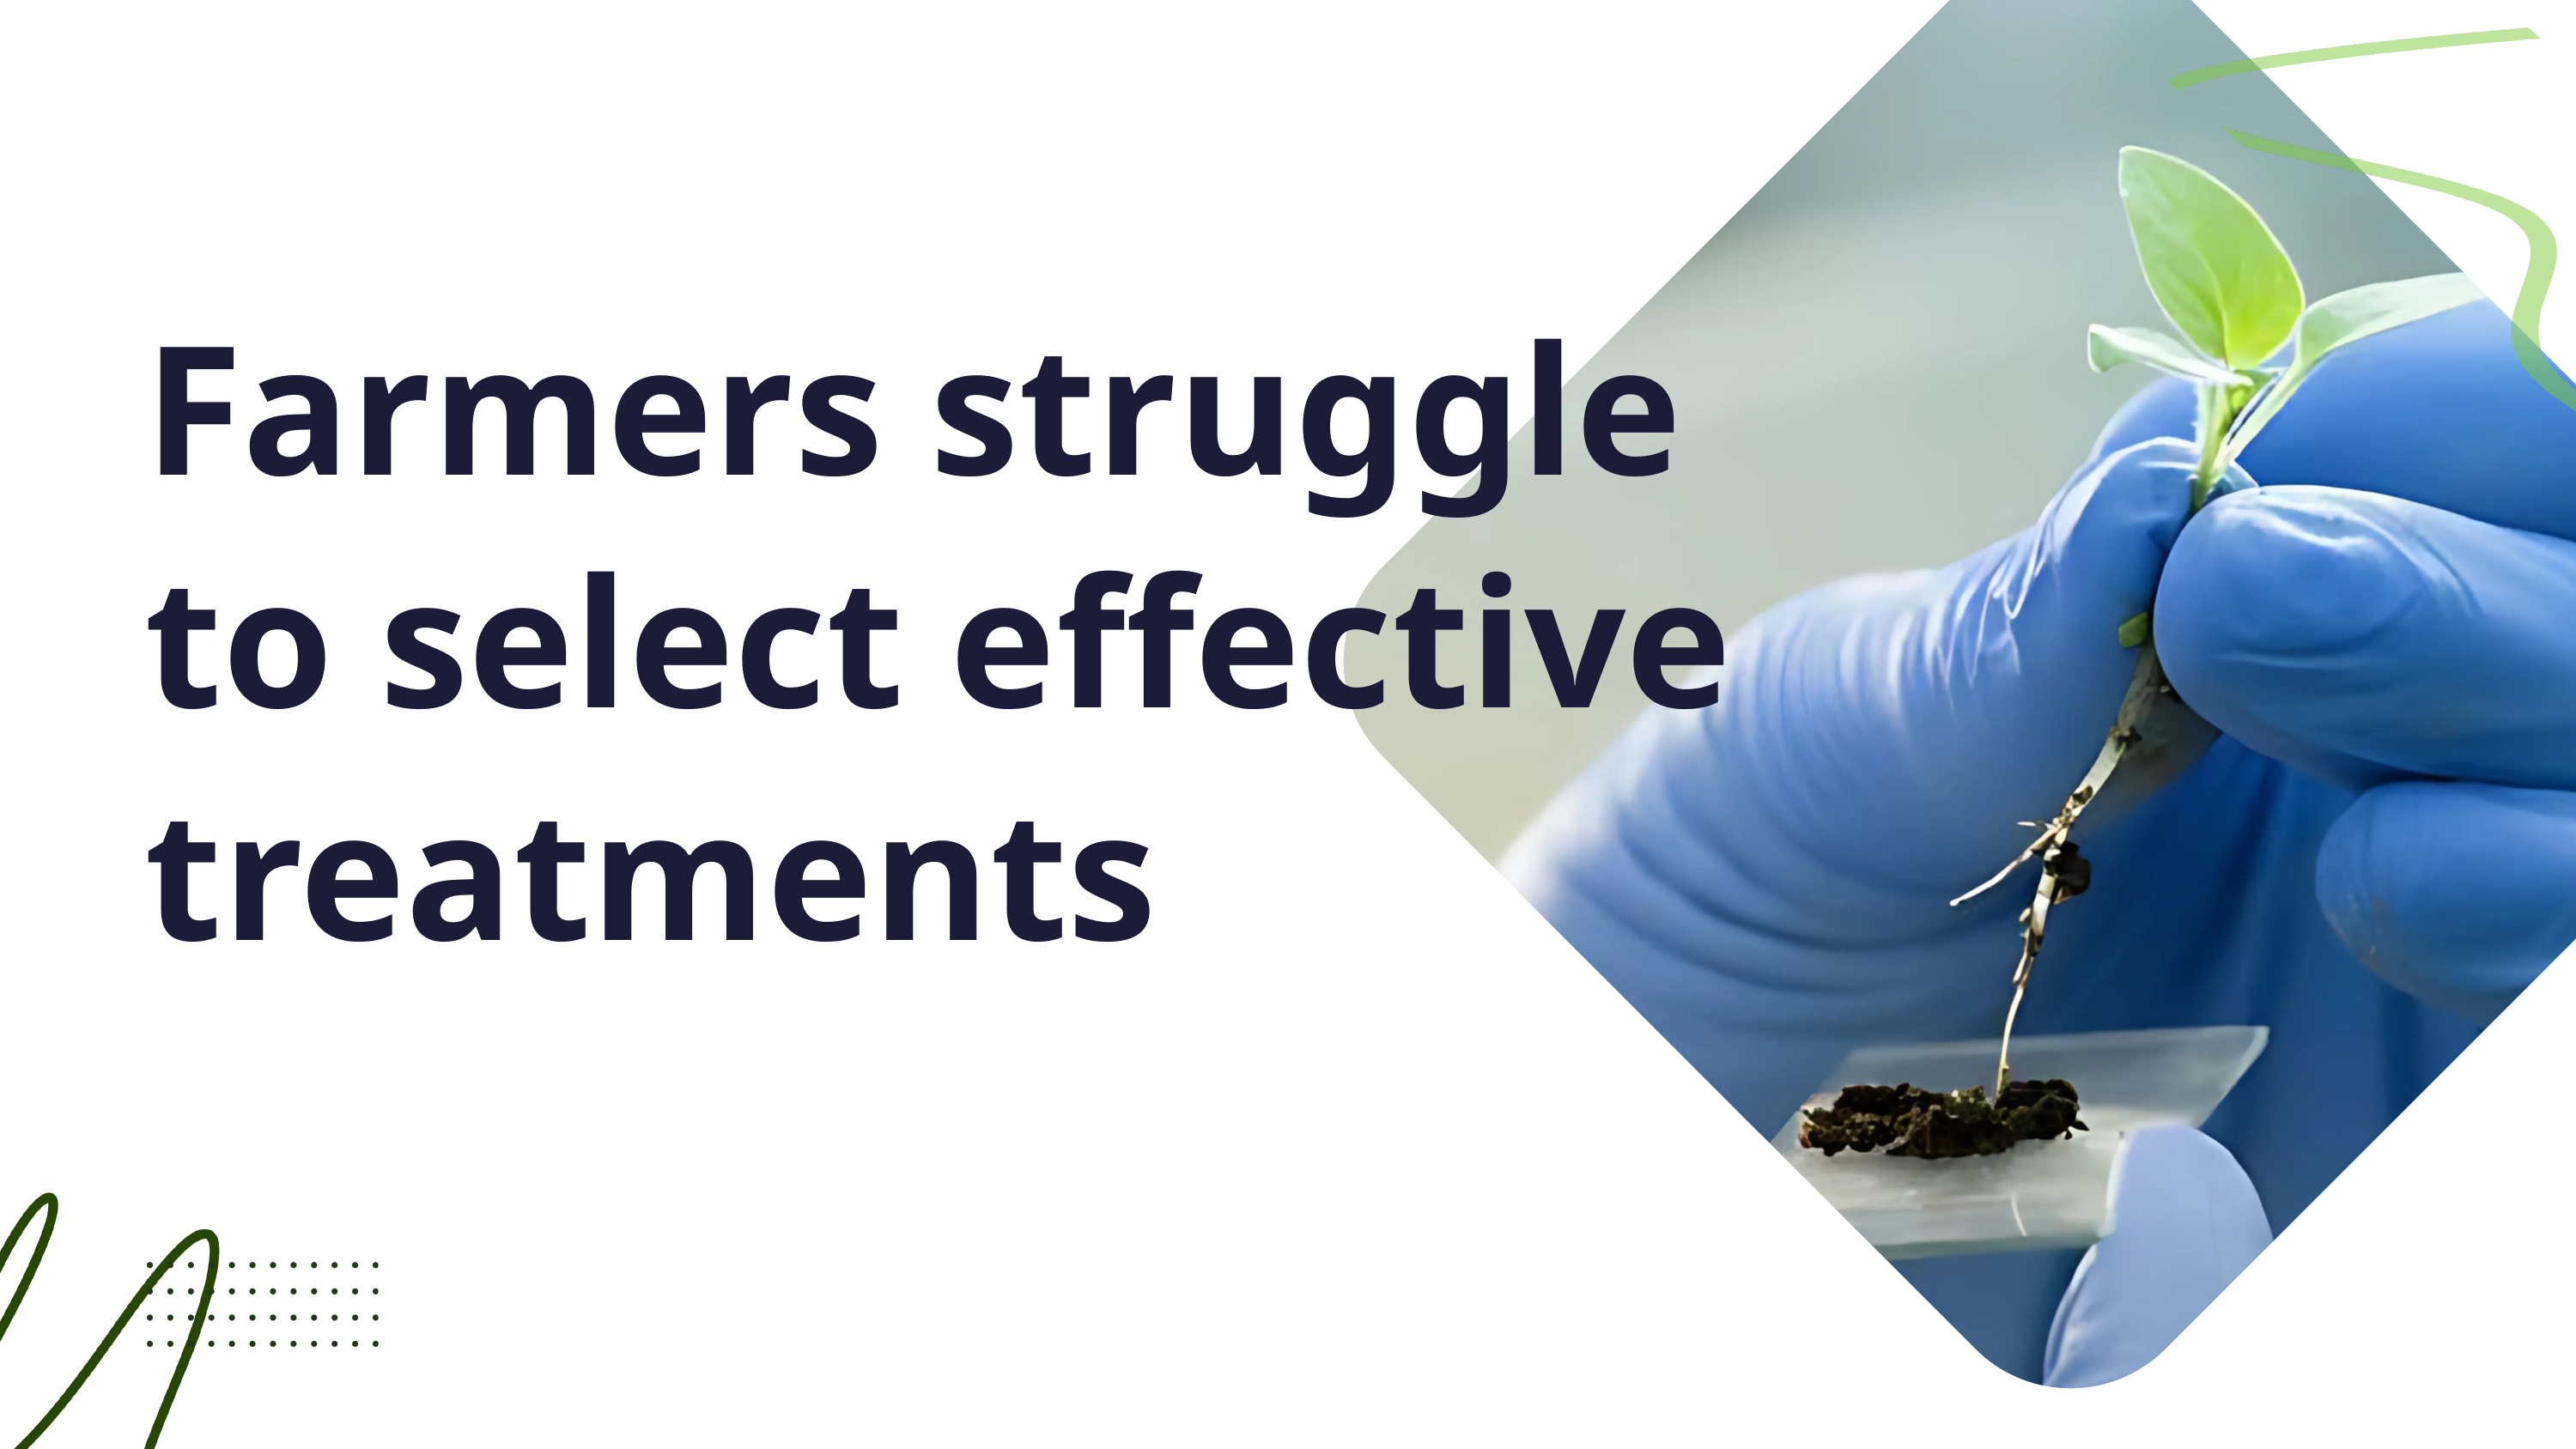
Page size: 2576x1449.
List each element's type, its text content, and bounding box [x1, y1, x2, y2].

text_box [0, 1192, 586, 1449]
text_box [1287, 0, 2576, 1445]
text_box Farmers struggle to select effective treatments [144, 278, 1283, 976]
text_box [144, 1260, 379, 1347]
